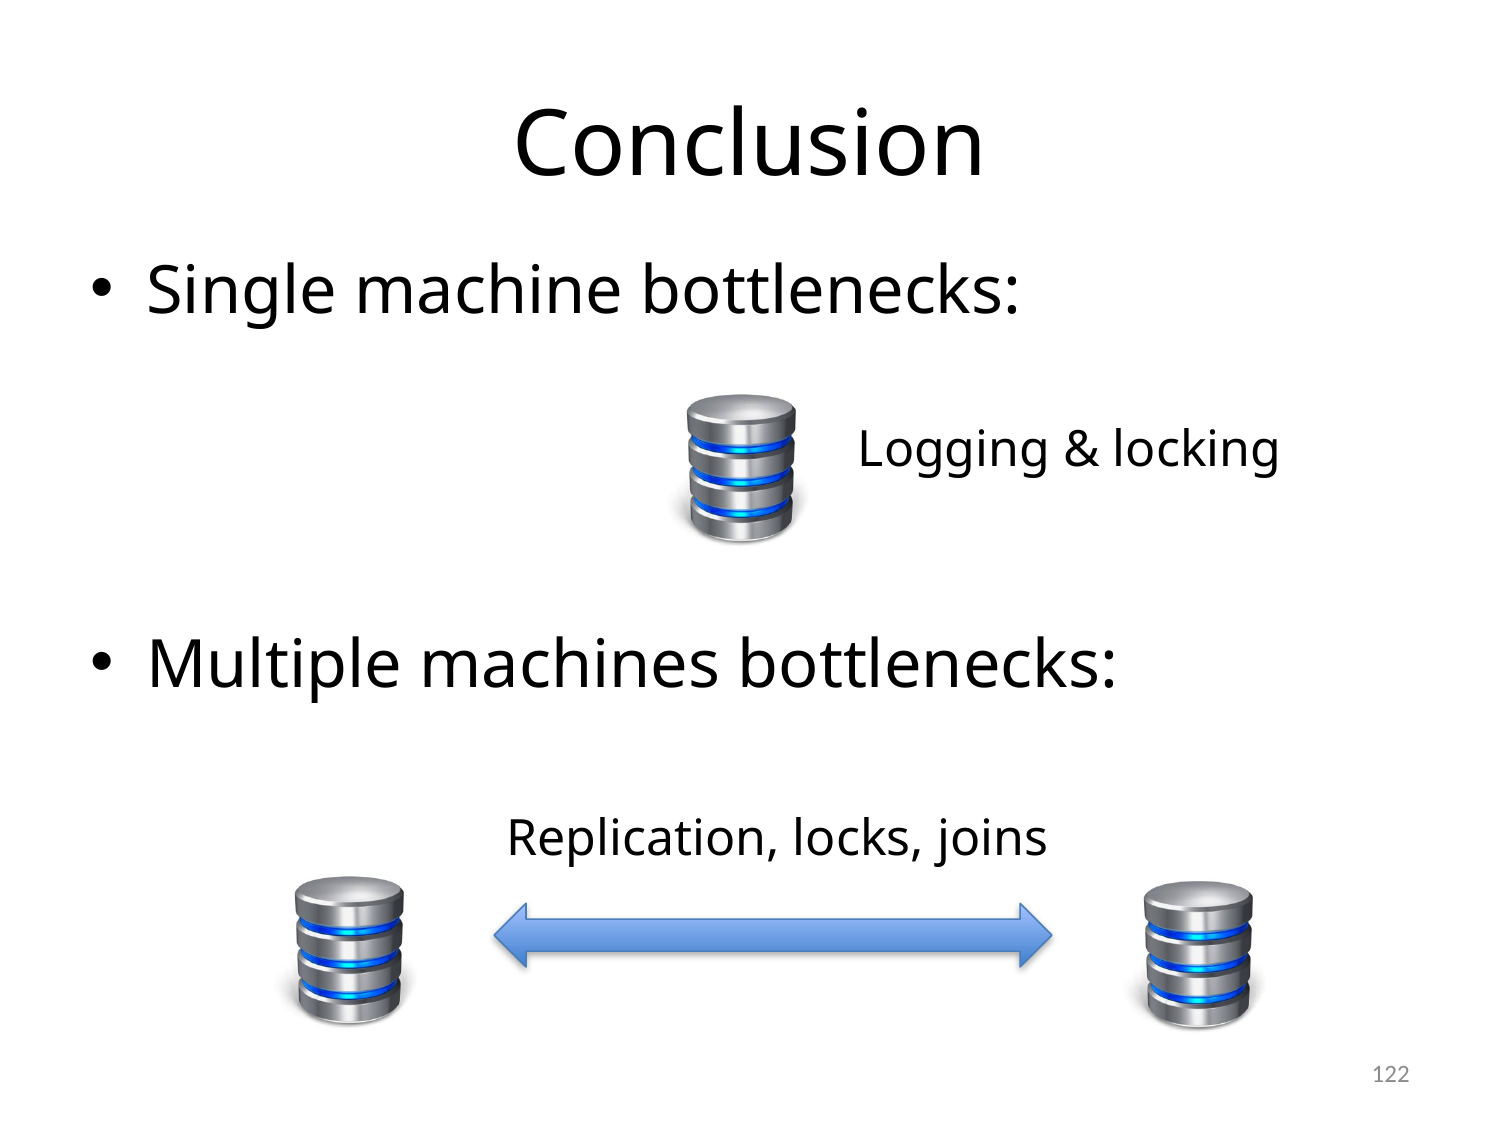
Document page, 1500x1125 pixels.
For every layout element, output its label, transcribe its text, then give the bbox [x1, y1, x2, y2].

text_box Logging & locking [843, 408, 1500, 484]
slide_number 122 [1074, 1042, 1425, 1103]
title Conclusion [75, 45, 1425, 233]
picture [1112, 871, 1283, 1041]
picture [264, 866, 434, 1036]
list Single machine bottlenecks: Multiple machines bottlenecks: [75, 239, 1500, 1011]
text_box [493, 902, 1053, 968]
text_box Replication, locks, joins [491, 798, 1214, 874]
picture [656, 384, 826, 554]
